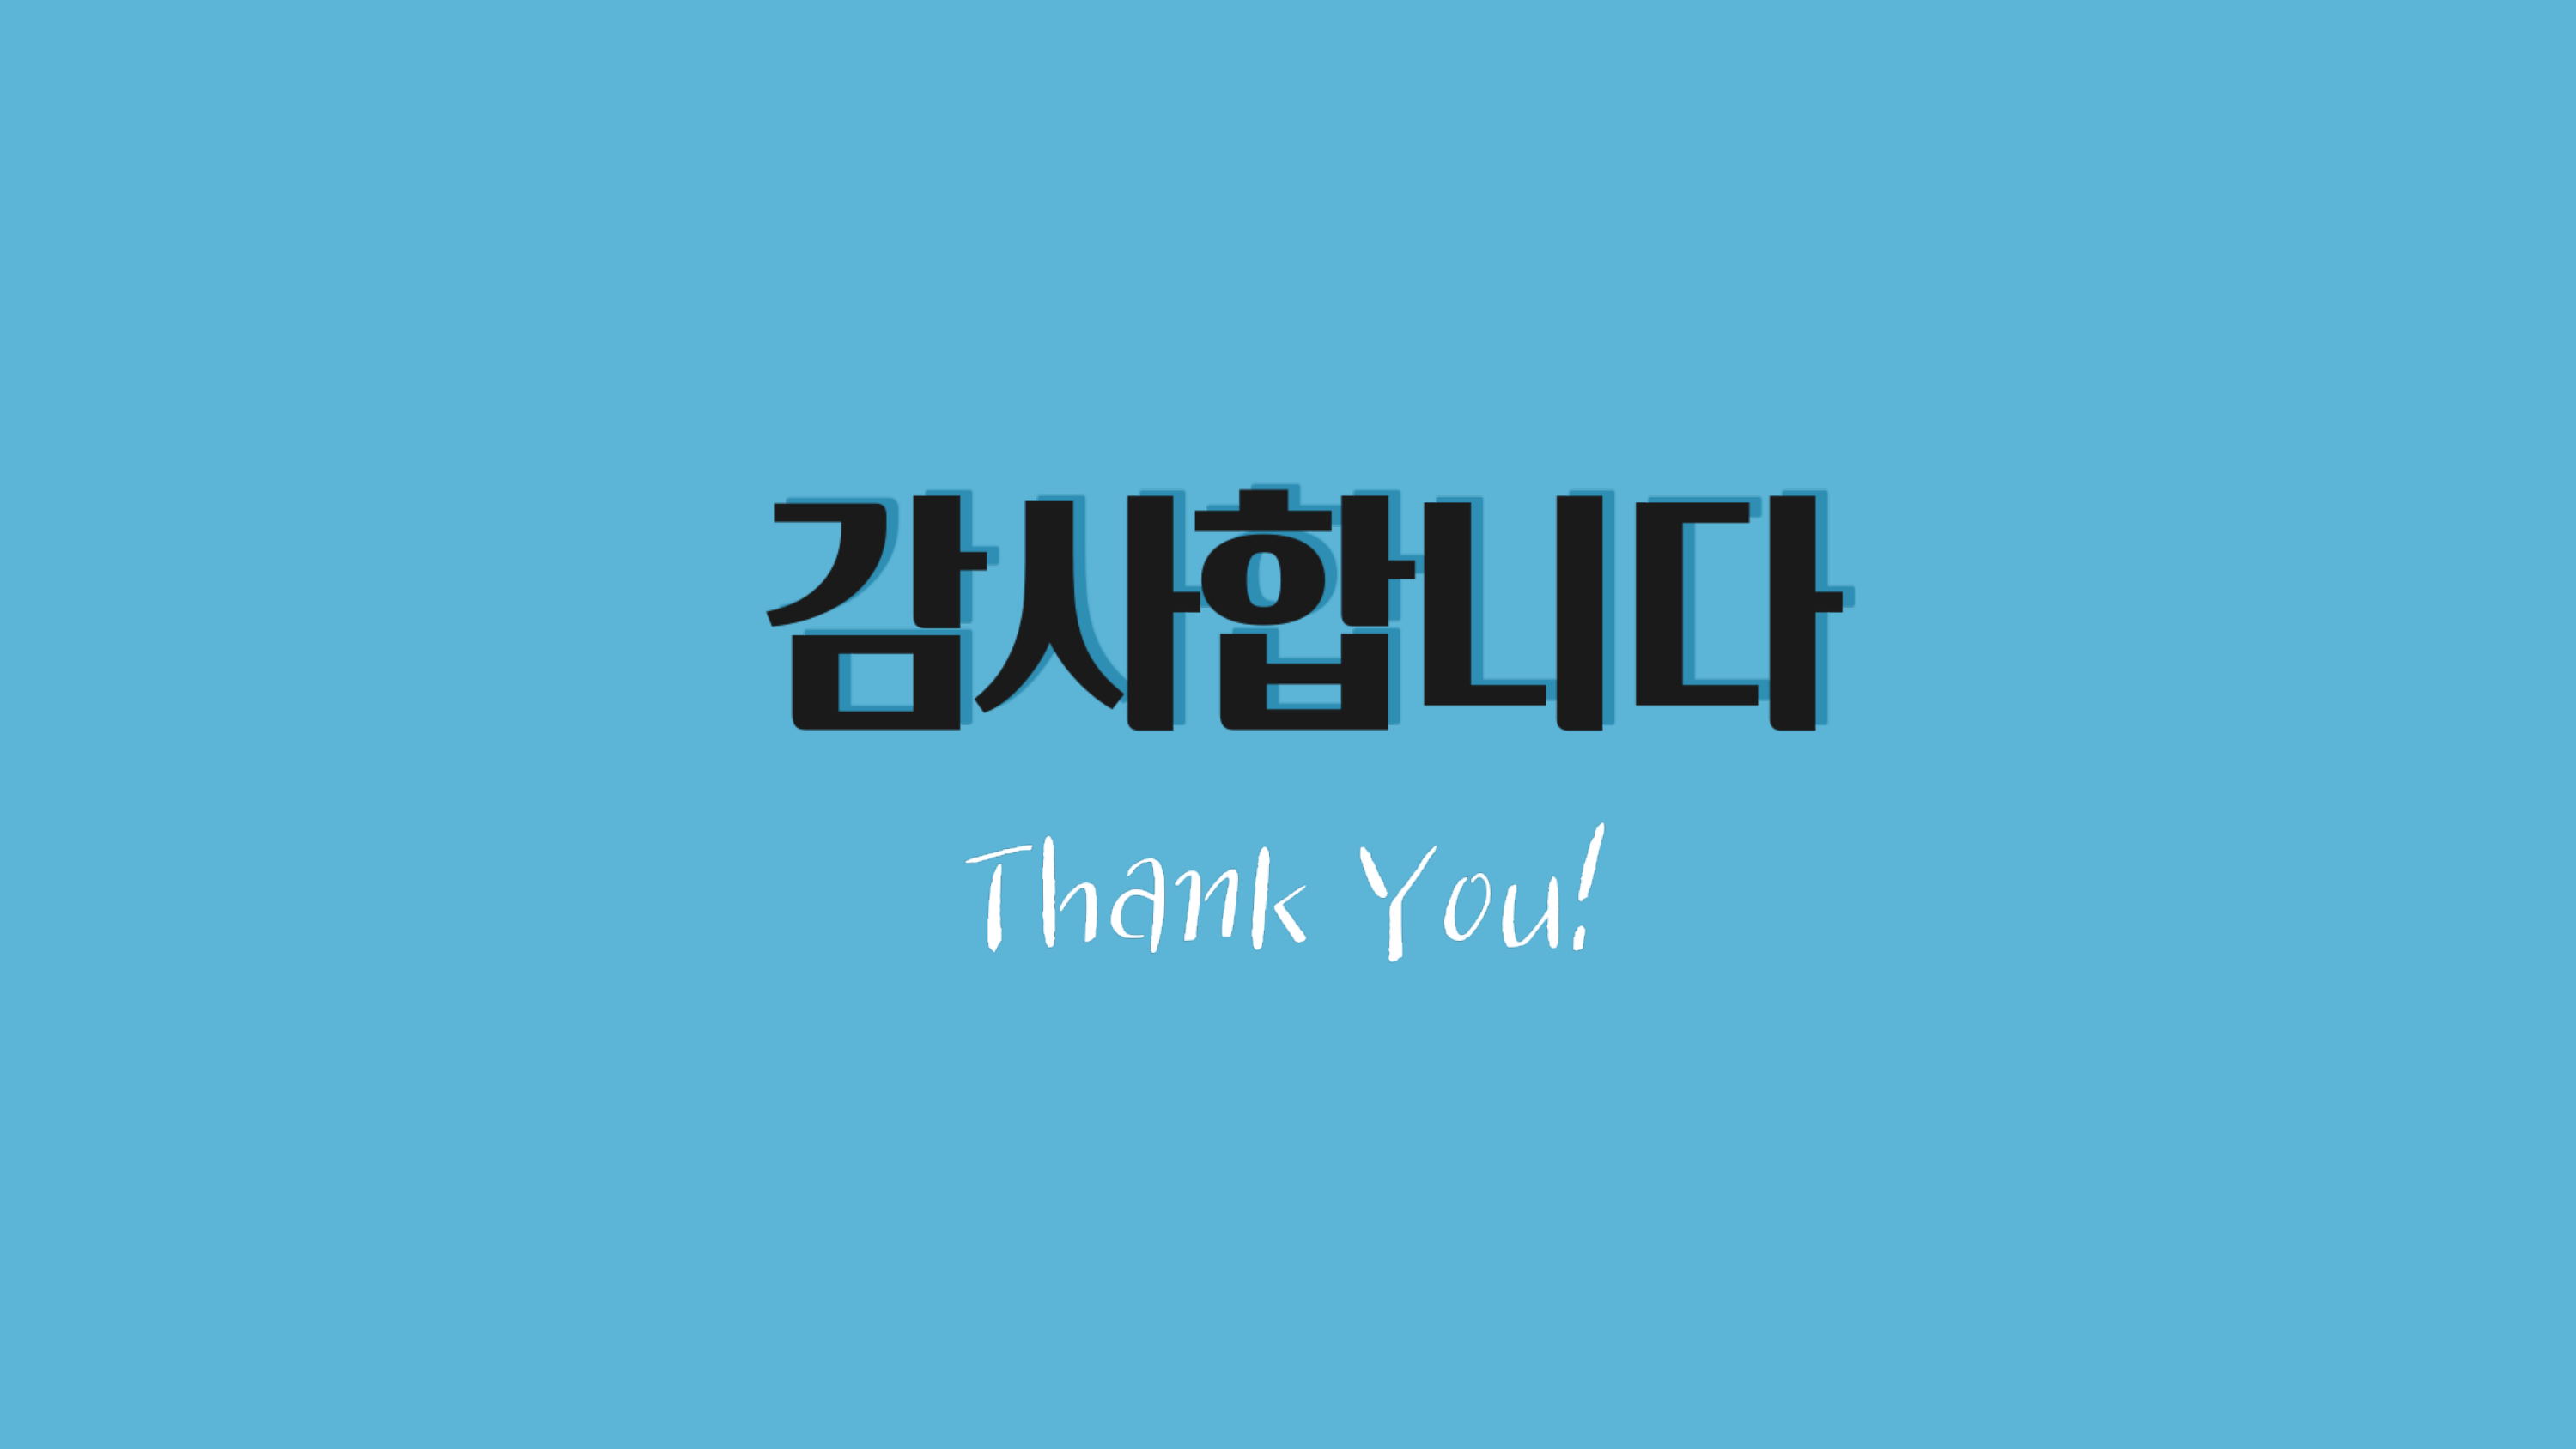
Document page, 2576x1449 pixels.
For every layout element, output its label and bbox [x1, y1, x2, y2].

picture [466, 394, 1962, 1089]
